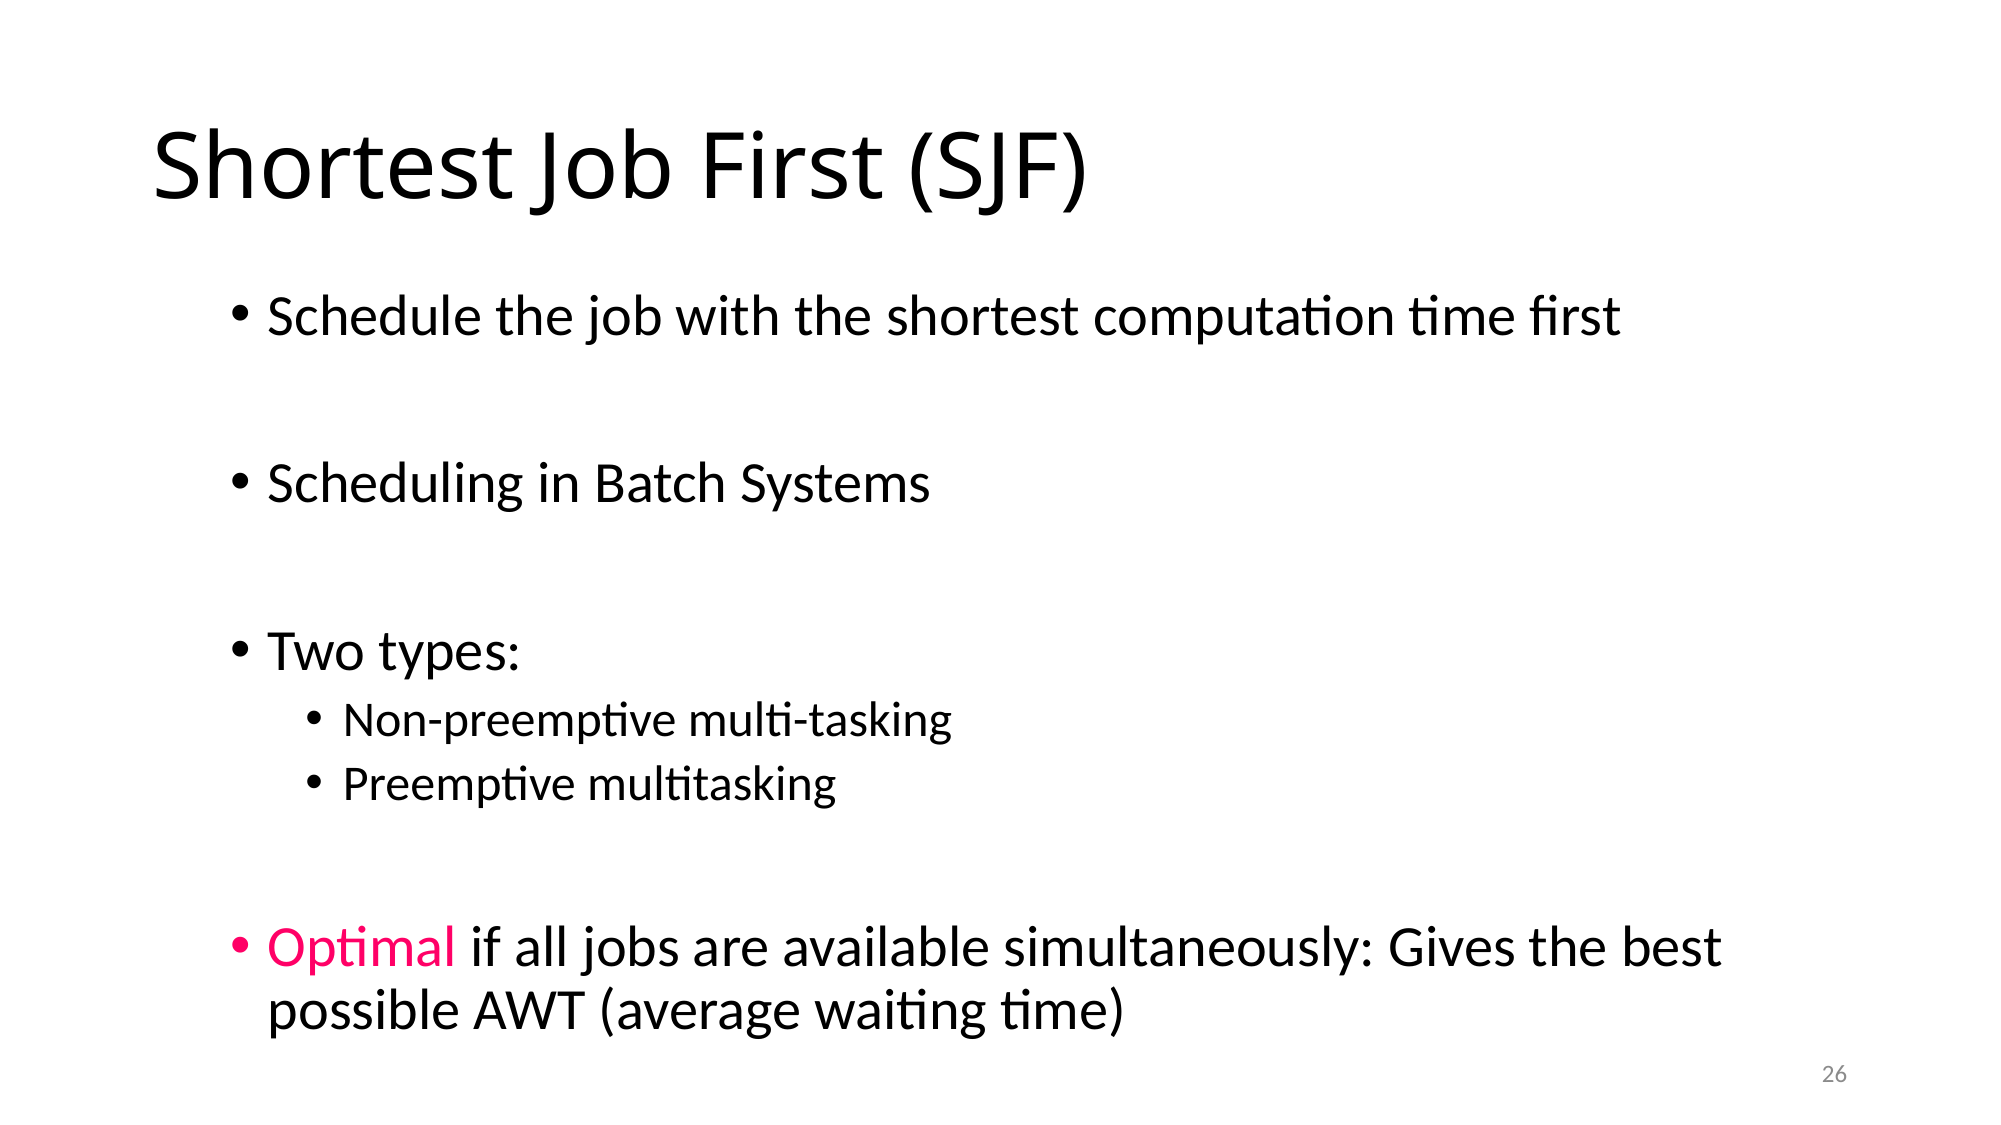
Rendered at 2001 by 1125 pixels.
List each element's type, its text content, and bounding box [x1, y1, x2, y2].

list Schedule the job with the shortest computation time first Scheduling in Batch Systems Two types: Non-preemptive multi-tasking Preemptive multitasking Optimal if all jobs are available simultaneously: Gives the best possible AWT (average waiting time) [215, 277, 1750, 1078]
slide_number 26 [1412, 1042, 1863, 1103]
title Shortest Job First (SJF) [137, 59, 1863, 278]
